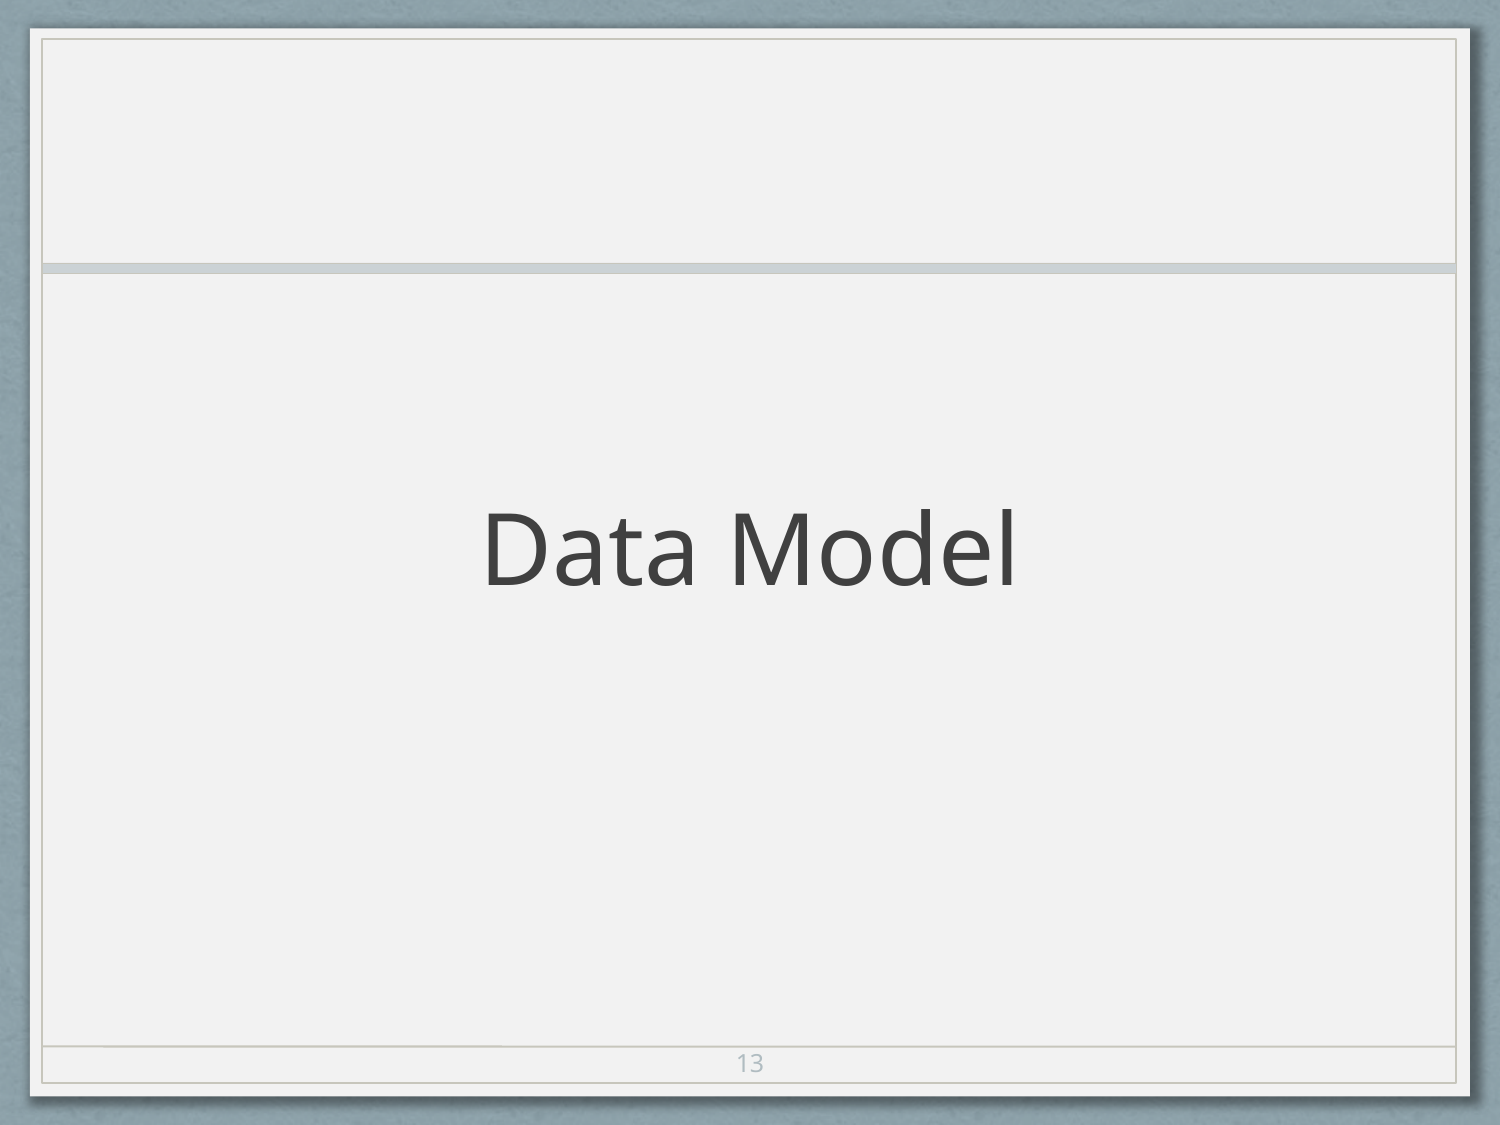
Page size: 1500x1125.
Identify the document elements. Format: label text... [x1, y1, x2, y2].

title Data Model [147, 435, 1353, 656]
slide_number 13 [687, 1042, 813, 1088]
